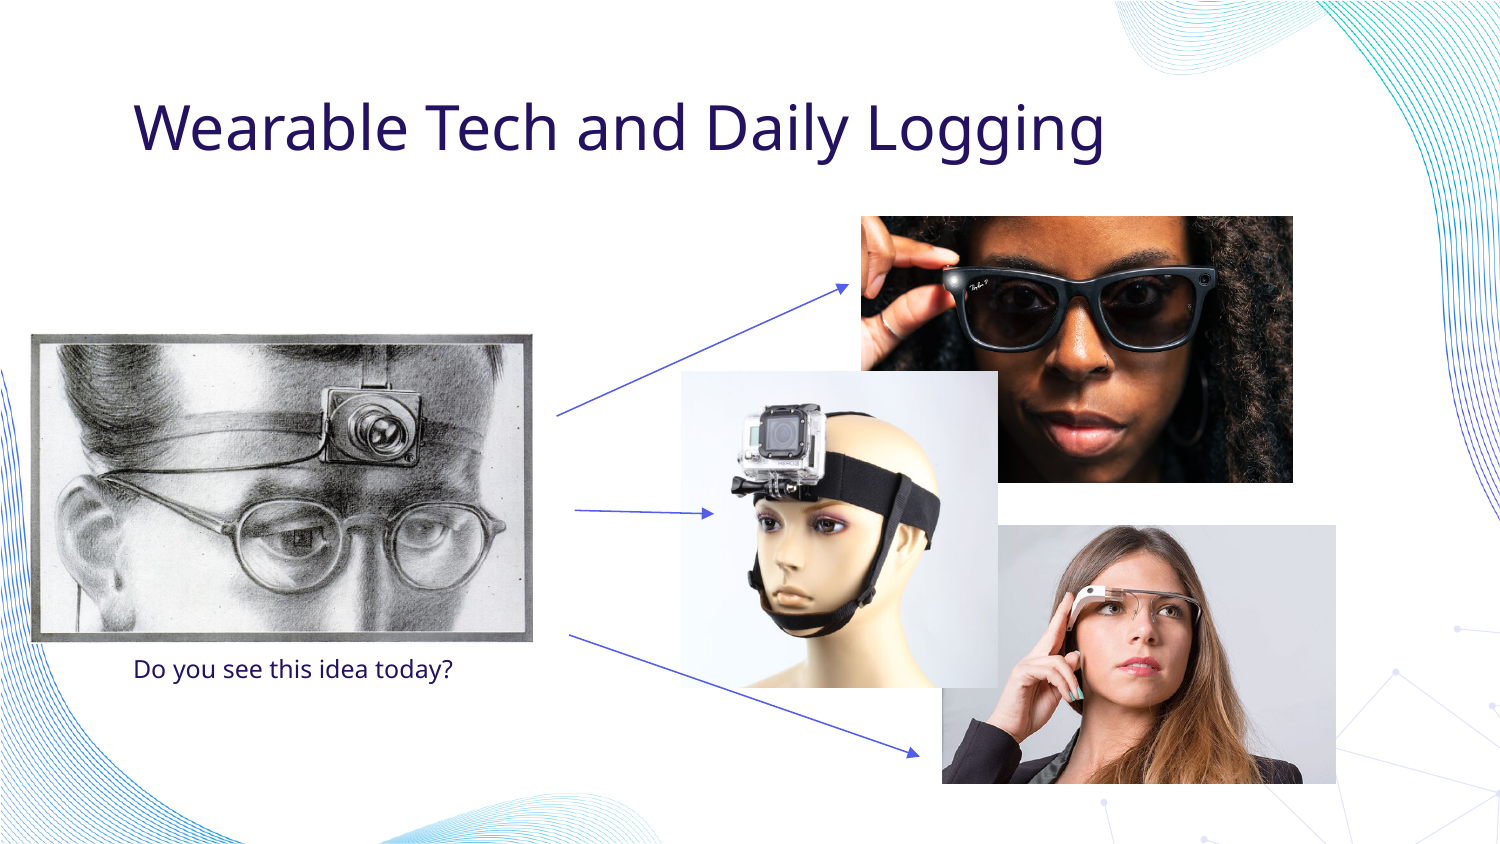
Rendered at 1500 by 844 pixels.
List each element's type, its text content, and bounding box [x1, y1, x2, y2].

title Wearable Tech and Daily Logging [118, 72, 1382, 167]
picture [0, 0, 1500, 844]
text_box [556, 283, 850, 417]
text_box Do you see this idea today? [118, 651, 469, 711]
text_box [568, 634, 921, 757]
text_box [574, 510, 715, 515]
